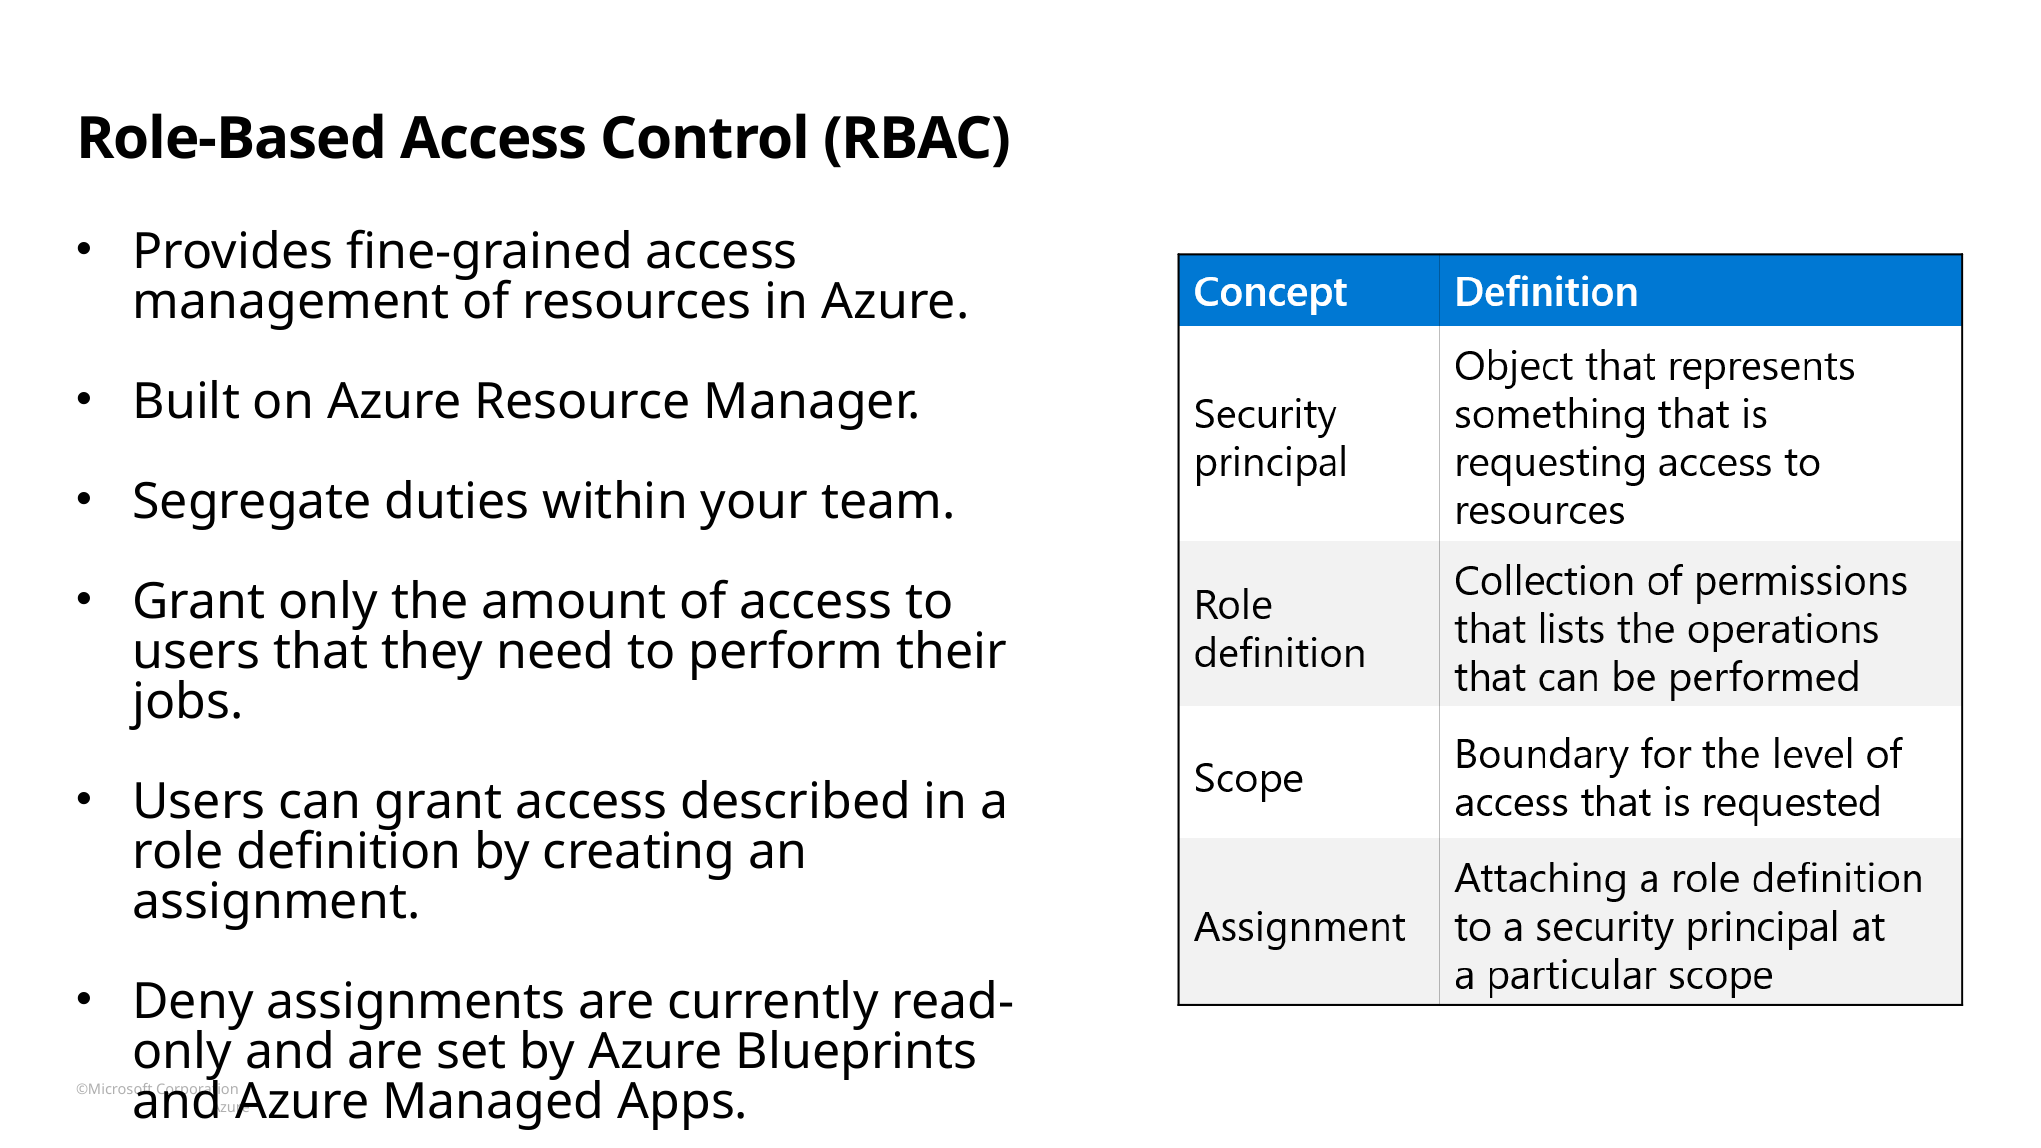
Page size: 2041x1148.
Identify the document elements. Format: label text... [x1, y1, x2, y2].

title Role-Based Access Control (RBAC) [76, 103, 1969, 172]
text_box Provides fine-grained access management of resources in Azure​. Built on Azure Resource Manager. Segregate duties within your team. Grant only the amount of access to users that they need to perform their jobs​. Users can grant access described in a role definition by creating an assignment​. Deny assignments are currently read-only and are set by Azure Blueprints and Azure Managed Apps. [76, 228, 1080, 1129]
picture [1176, 253, 1964, 1022]
